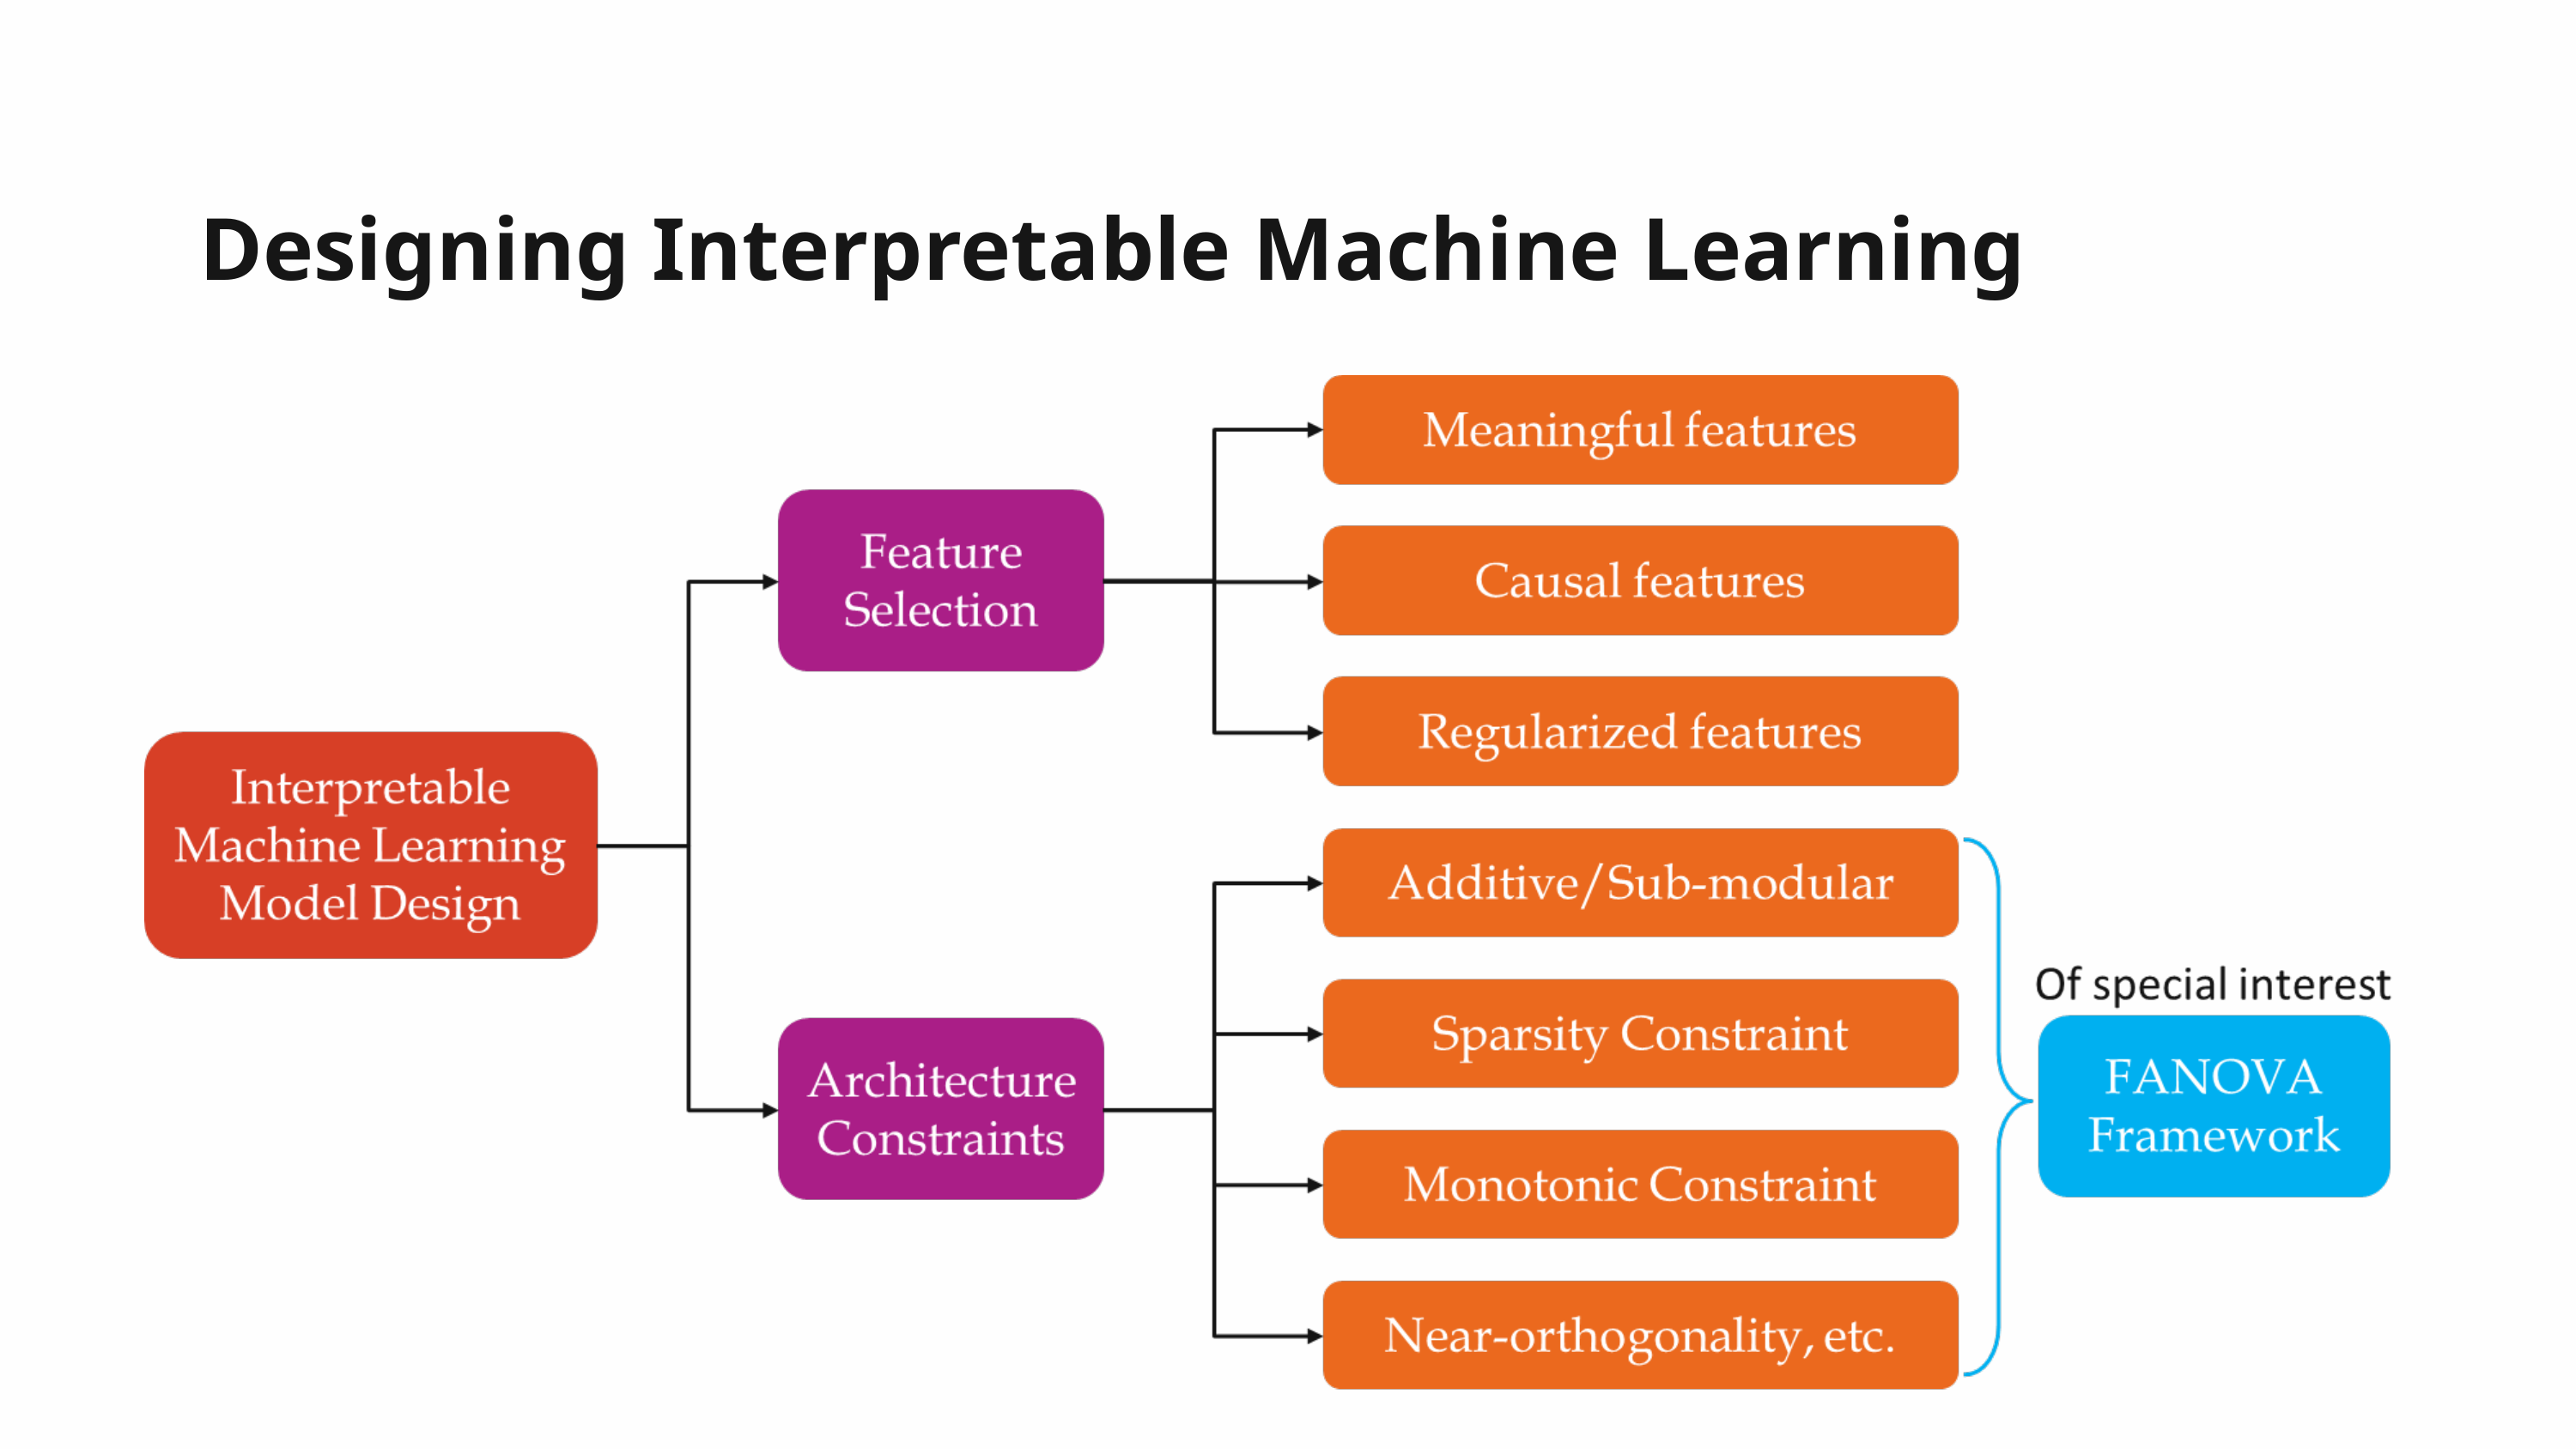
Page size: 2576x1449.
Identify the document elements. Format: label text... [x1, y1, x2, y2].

picture [144, 374, 2432, 1396]
title Designing Interpretable Machine Learning [186, 118, 2409, 305]
